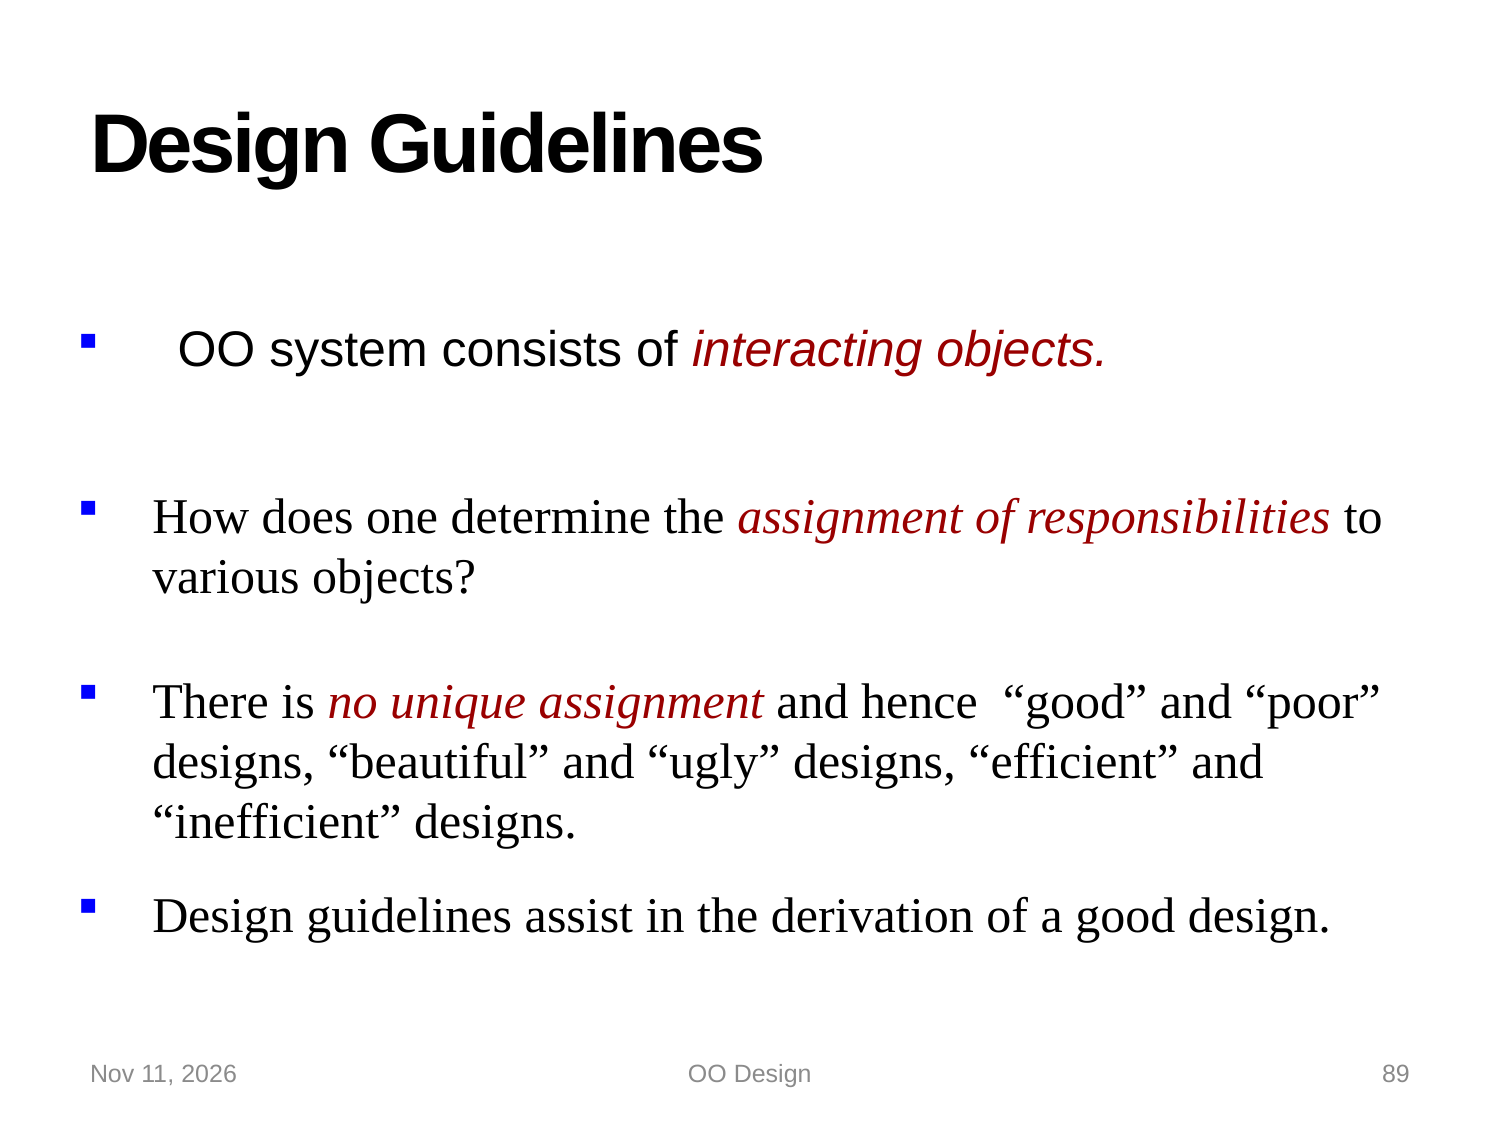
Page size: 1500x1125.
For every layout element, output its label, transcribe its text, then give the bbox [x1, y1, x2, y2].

footer OO Design [512, 1042, 988, 1103]
title Design Guidelines [75, 45, 1425, 233]
list OO system consists of interacting objects. [62, 309, 1405, 438]
slide_number 15-Oct-22 [75, 1042, 425, 1103]
slide_number 89 [1074, 1042, 1425, 1103]
text_box Design guidelines assist in the derivation of a good design. [62, 874, 1405, 1013]
text_box How does one determine the assignment of responsibilities to various objects? [62, 476, 1405, 623]
text_box There is no unique assignment and hence “good” and “poor” designs, “beautiful” and “ugly” designs, “efficient” and “inefficient” designs. [62, 660, 1405, 836]
